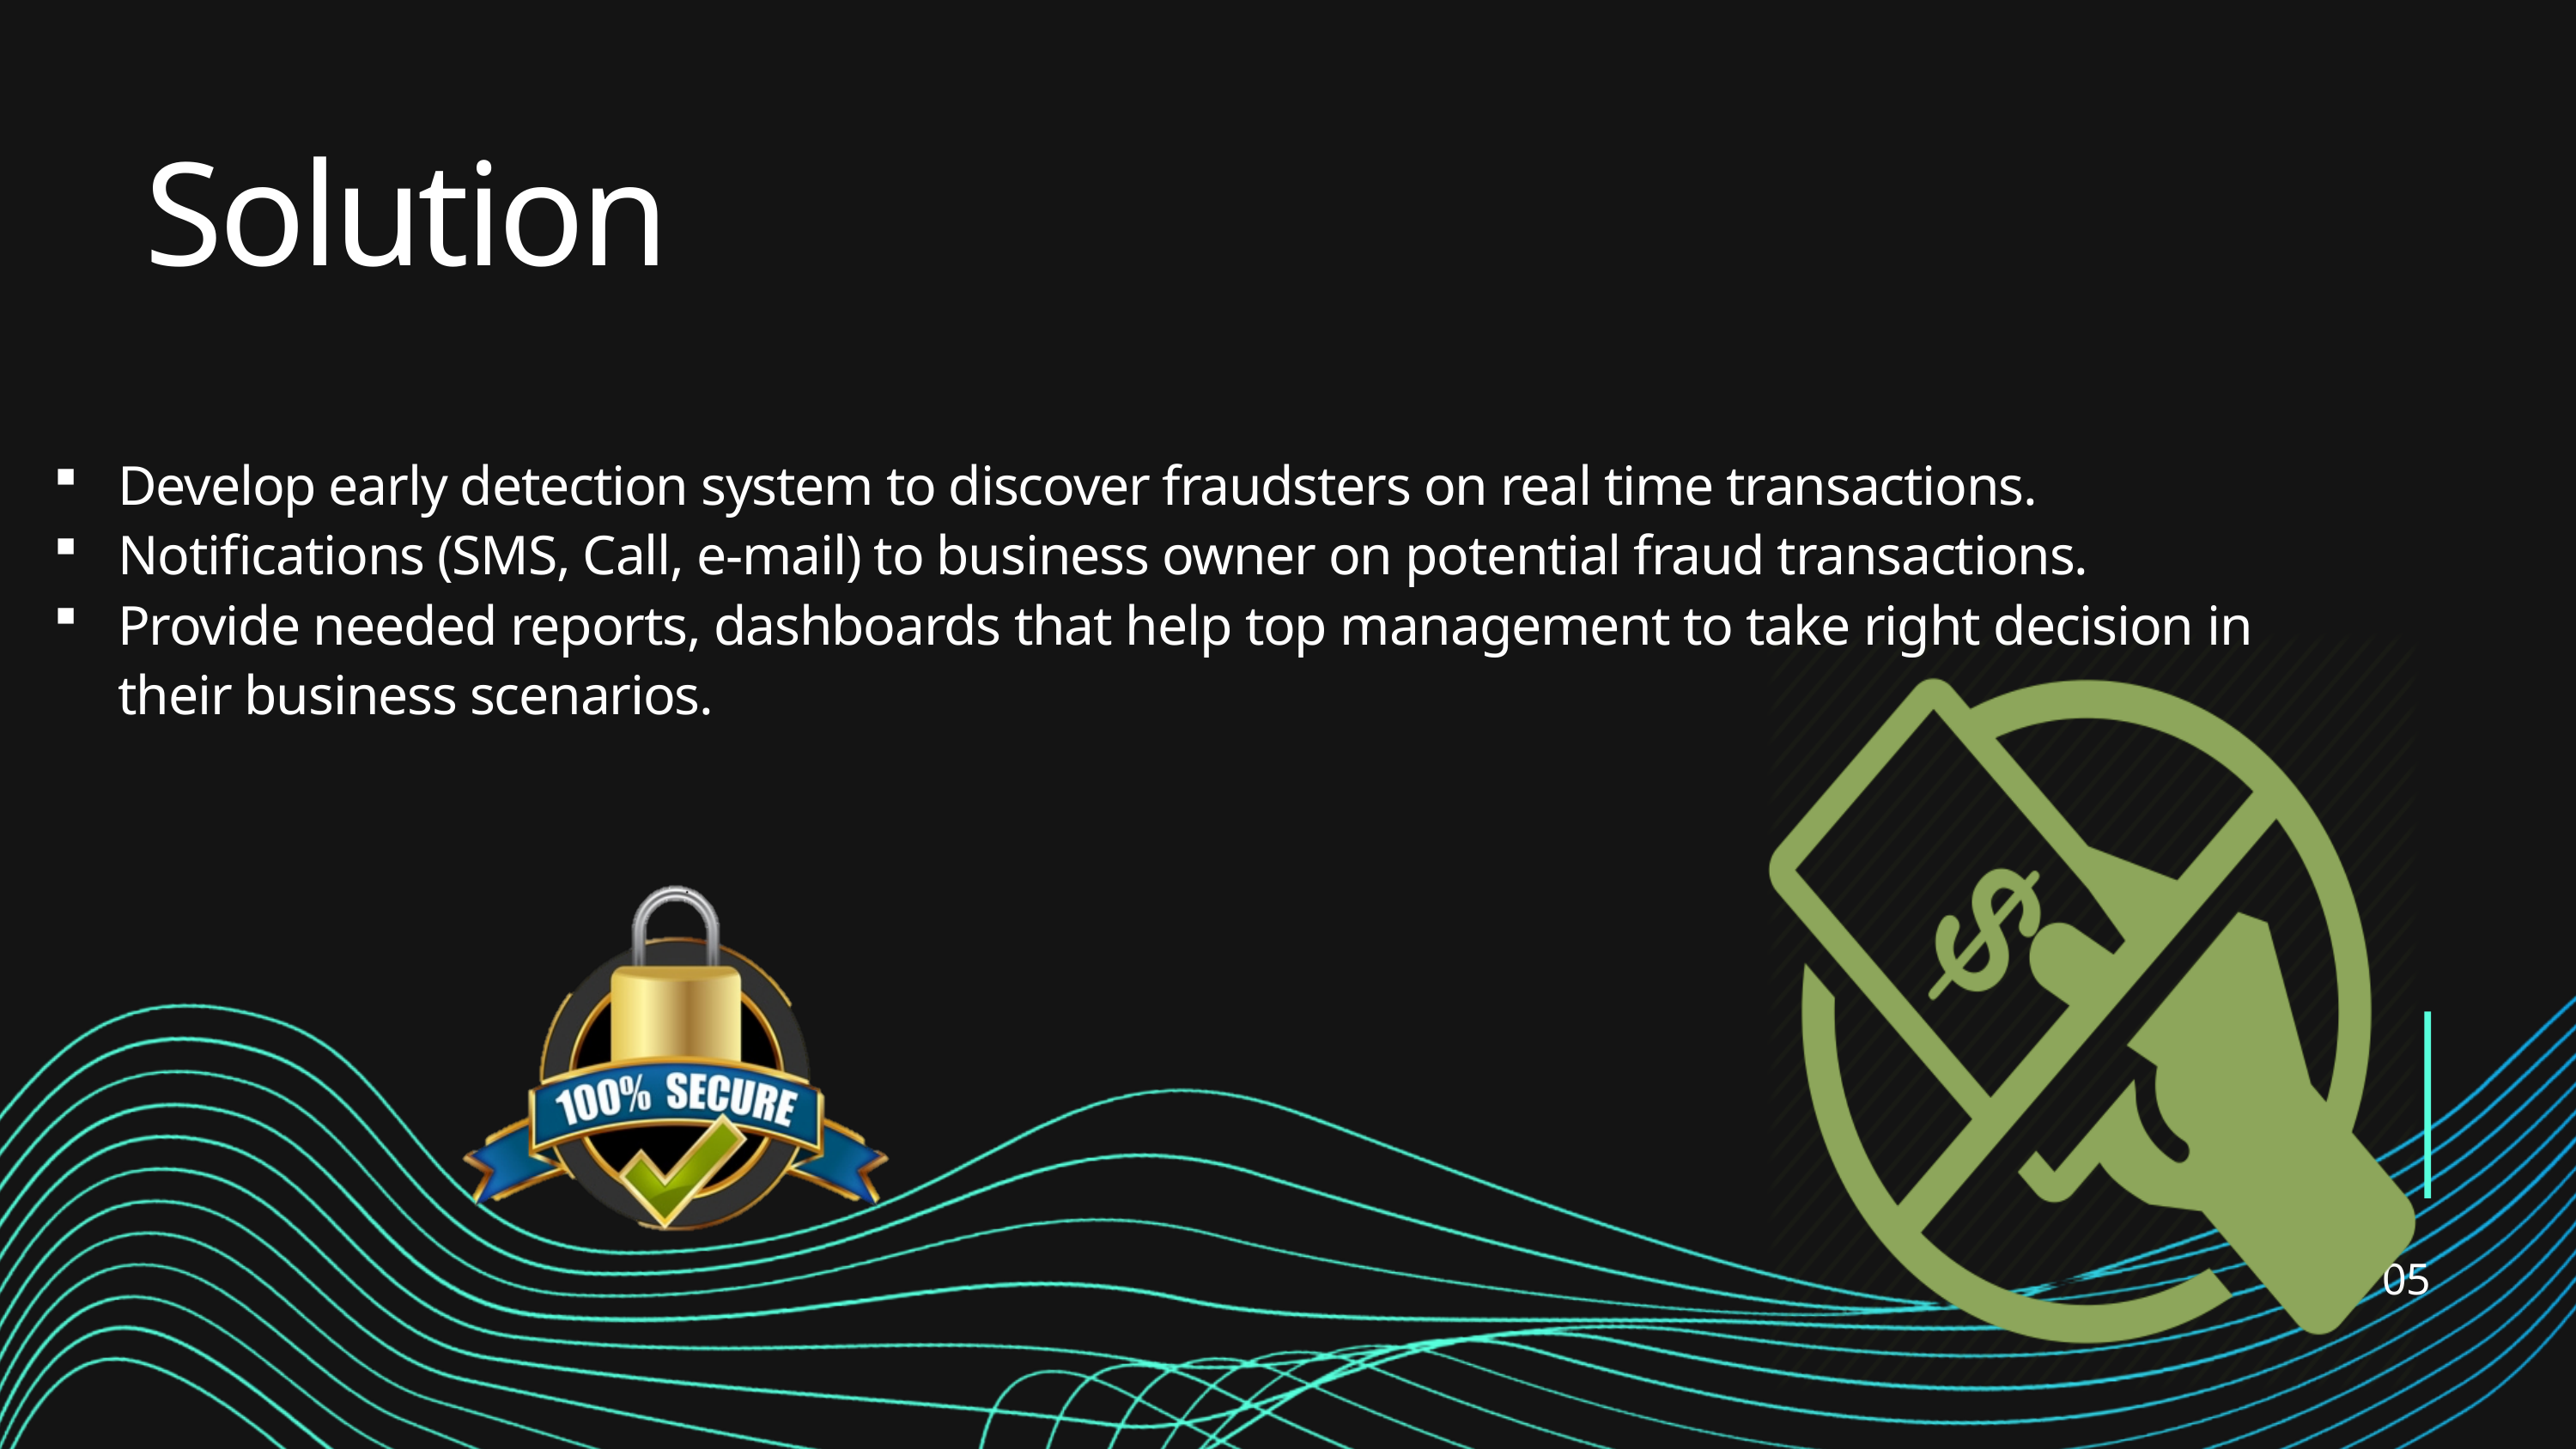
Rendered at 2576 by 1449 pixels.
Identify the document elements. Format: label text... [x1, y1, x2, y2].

picture [0, 599, 2576, 1449]
text_box Develop early detection system to discover fraudsters on real time transactions. Notifications (SMS, Call, e-mail) to business owner on potential fraud transactions. Provide needed reports, dashboards that help top management to take right decision in their business scenarios. [53, 446, 2253, 725]
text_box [2424, 1011, 2432, 1305]
text_box Solution [144, 136, 978, 295]
